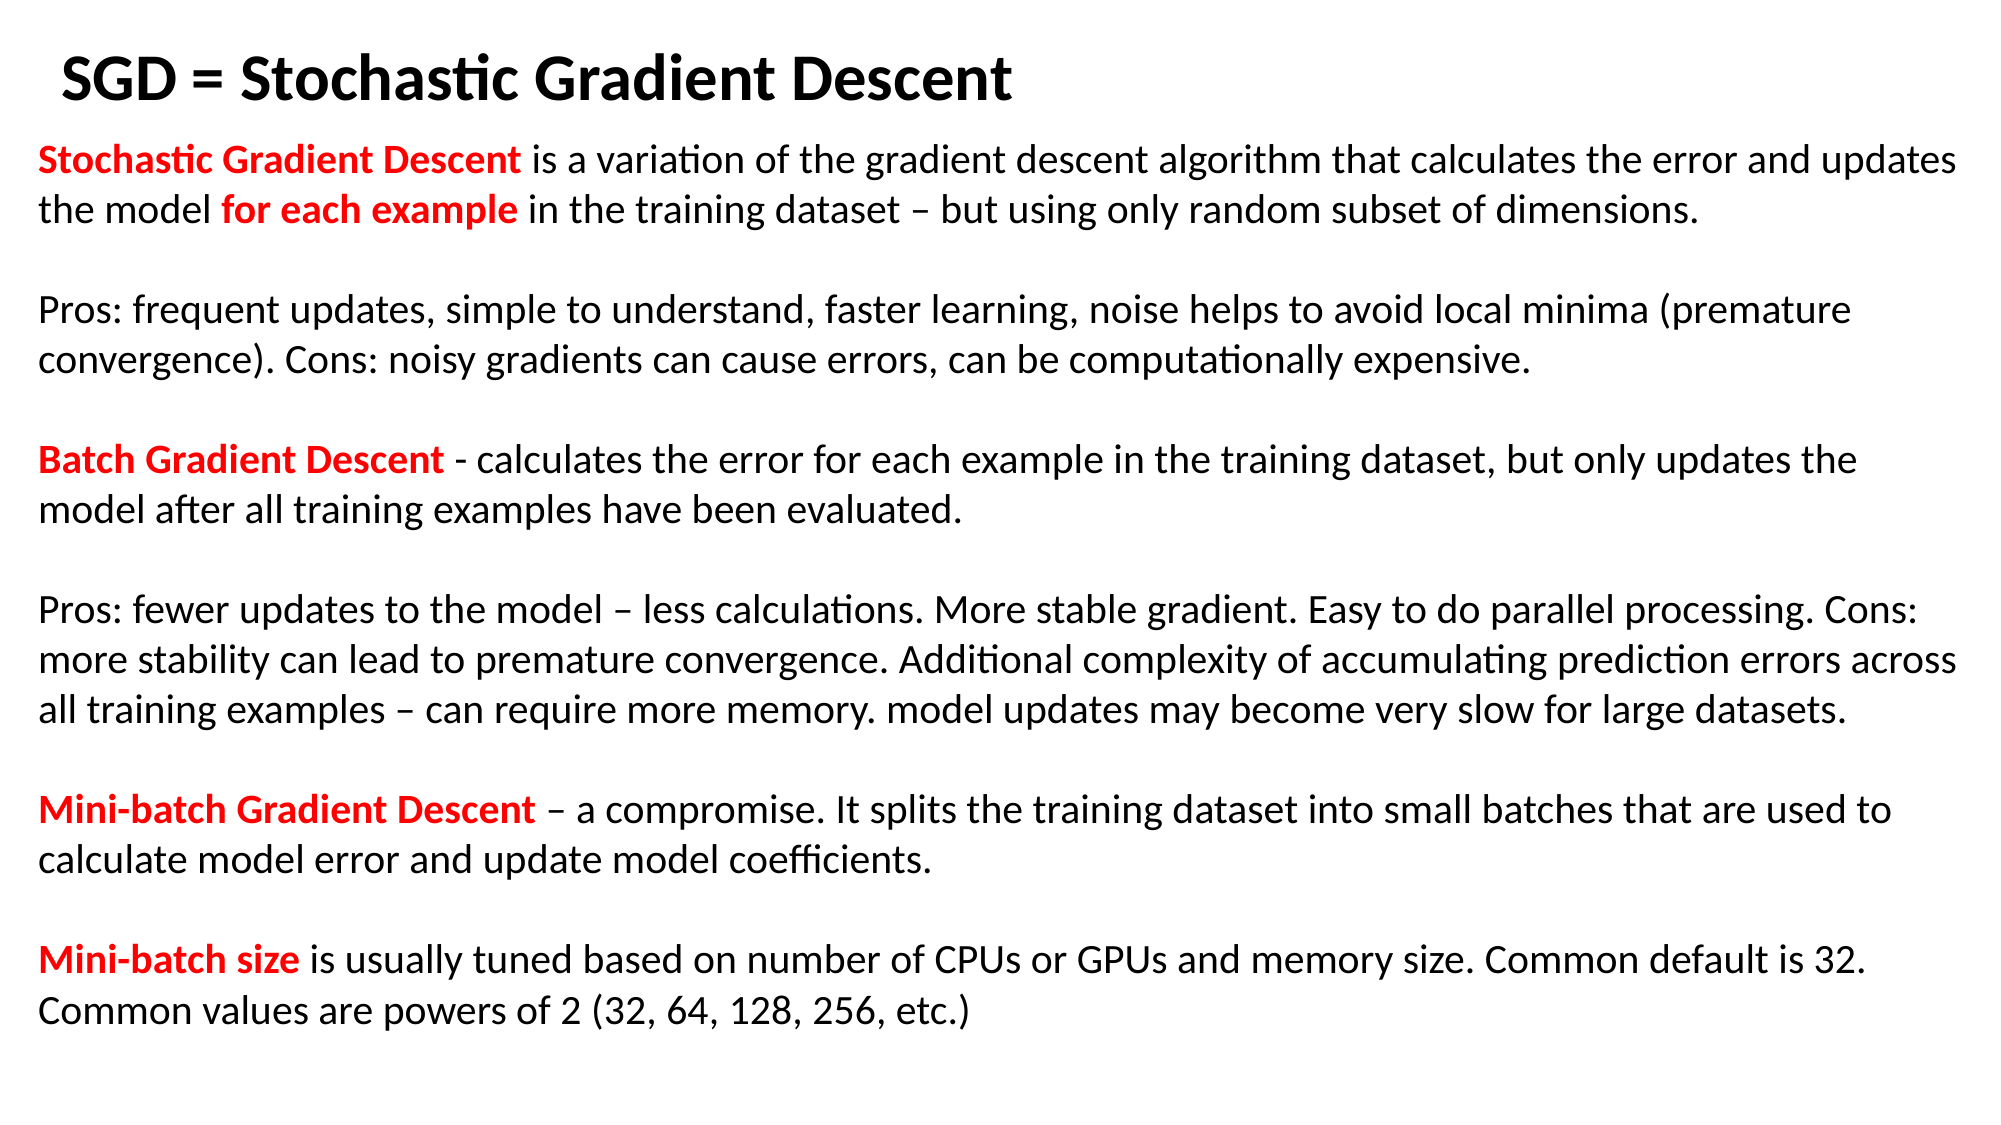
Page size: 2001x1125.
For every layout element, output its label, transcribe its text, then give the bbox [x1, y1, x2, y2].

text_box Stochastic Gradient Descent is a variation of the gradient descent algorithm that calculates the error and updates the model for each example in the training dataset – but using only random subset of dimensions. Pros: frequent updates, simple to understand, faster learning, noise helps to avoid local minima (premature convergence). Cons: noisy gradients can cause errors, can be computationally expensive. Batch Gradient Descent - calculates the error for each example in the training dataset, but only updates the model after all training examples have been evaluated. Pros: fewer updates to the model – less calculations. More stable gradient. Easy to do parallel processing. Cons: more stability can lead to premature convergence. Additional complexity of accumulating prediction errors across all training examples – can require more memory. model updates may become very slow for large datasets. Mini-batch Gradient Descent – a compromise. It splits the training dataset into small batches that are used to calculate model error and update model coefficients. Mini-batch size is usually tuned based on number of CPUs or GPUs and memory size. Common default is 32. Common values are powers of 2 (32, 64, 128, 256, etc.) [23, 124, 1974, 1040]
text_box SGD = Stochastic Gradient Descent [46, 26, 1125, 122]
